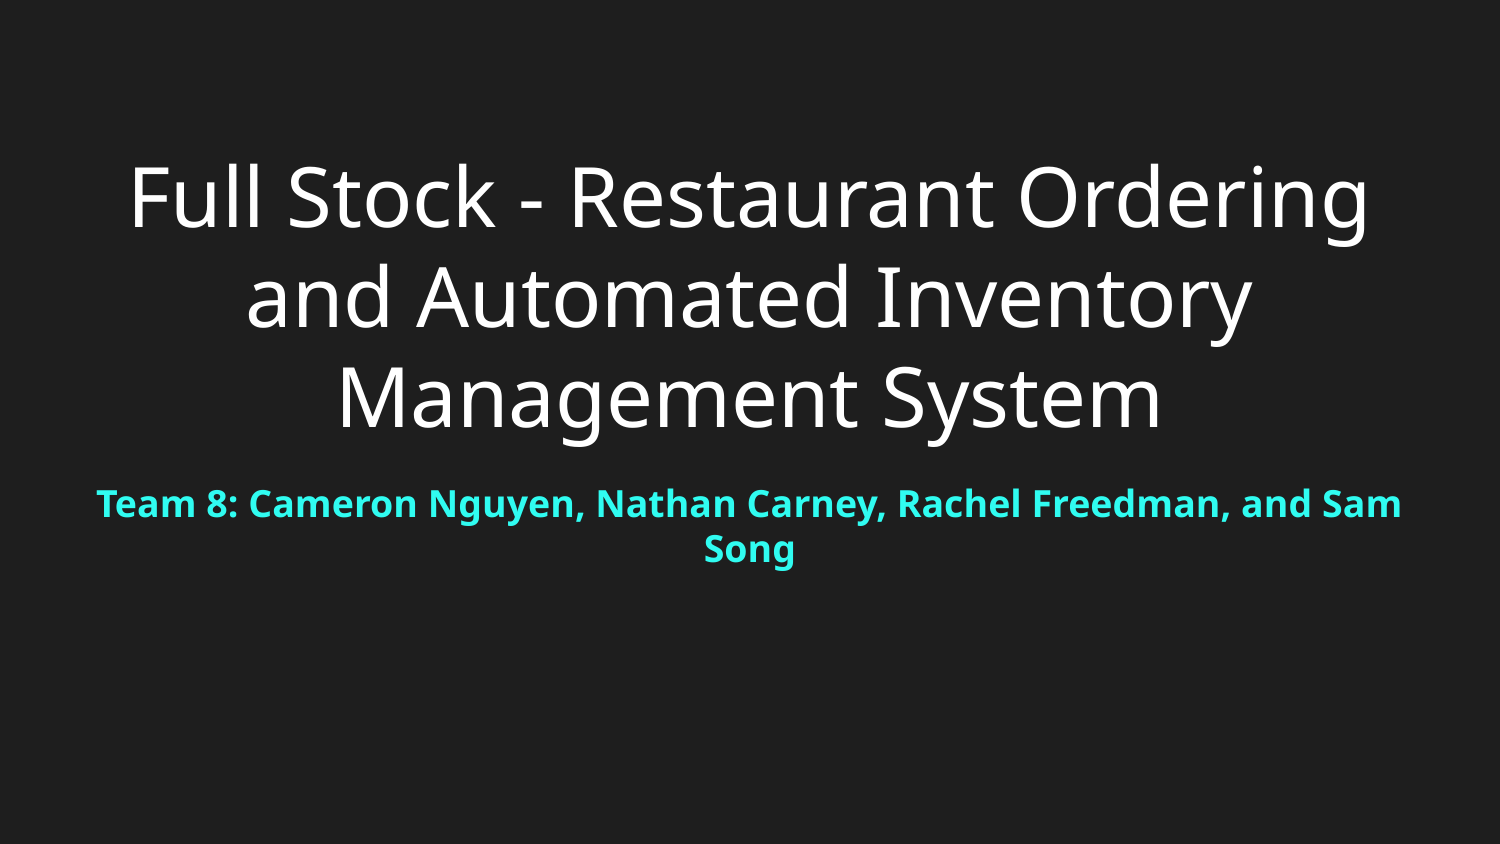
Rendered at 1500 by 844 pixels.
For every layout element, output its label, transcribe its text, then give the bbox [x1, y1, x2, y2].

subtitle Team 8: Cameron Nguyen, Nathan Carney, Rachel Freedman, and Sam Song [51, 464, 1449, 595]
title Full Stock - Restaurant Ordering and Automated Inventory Management System [51, 122, 1449, 459]
